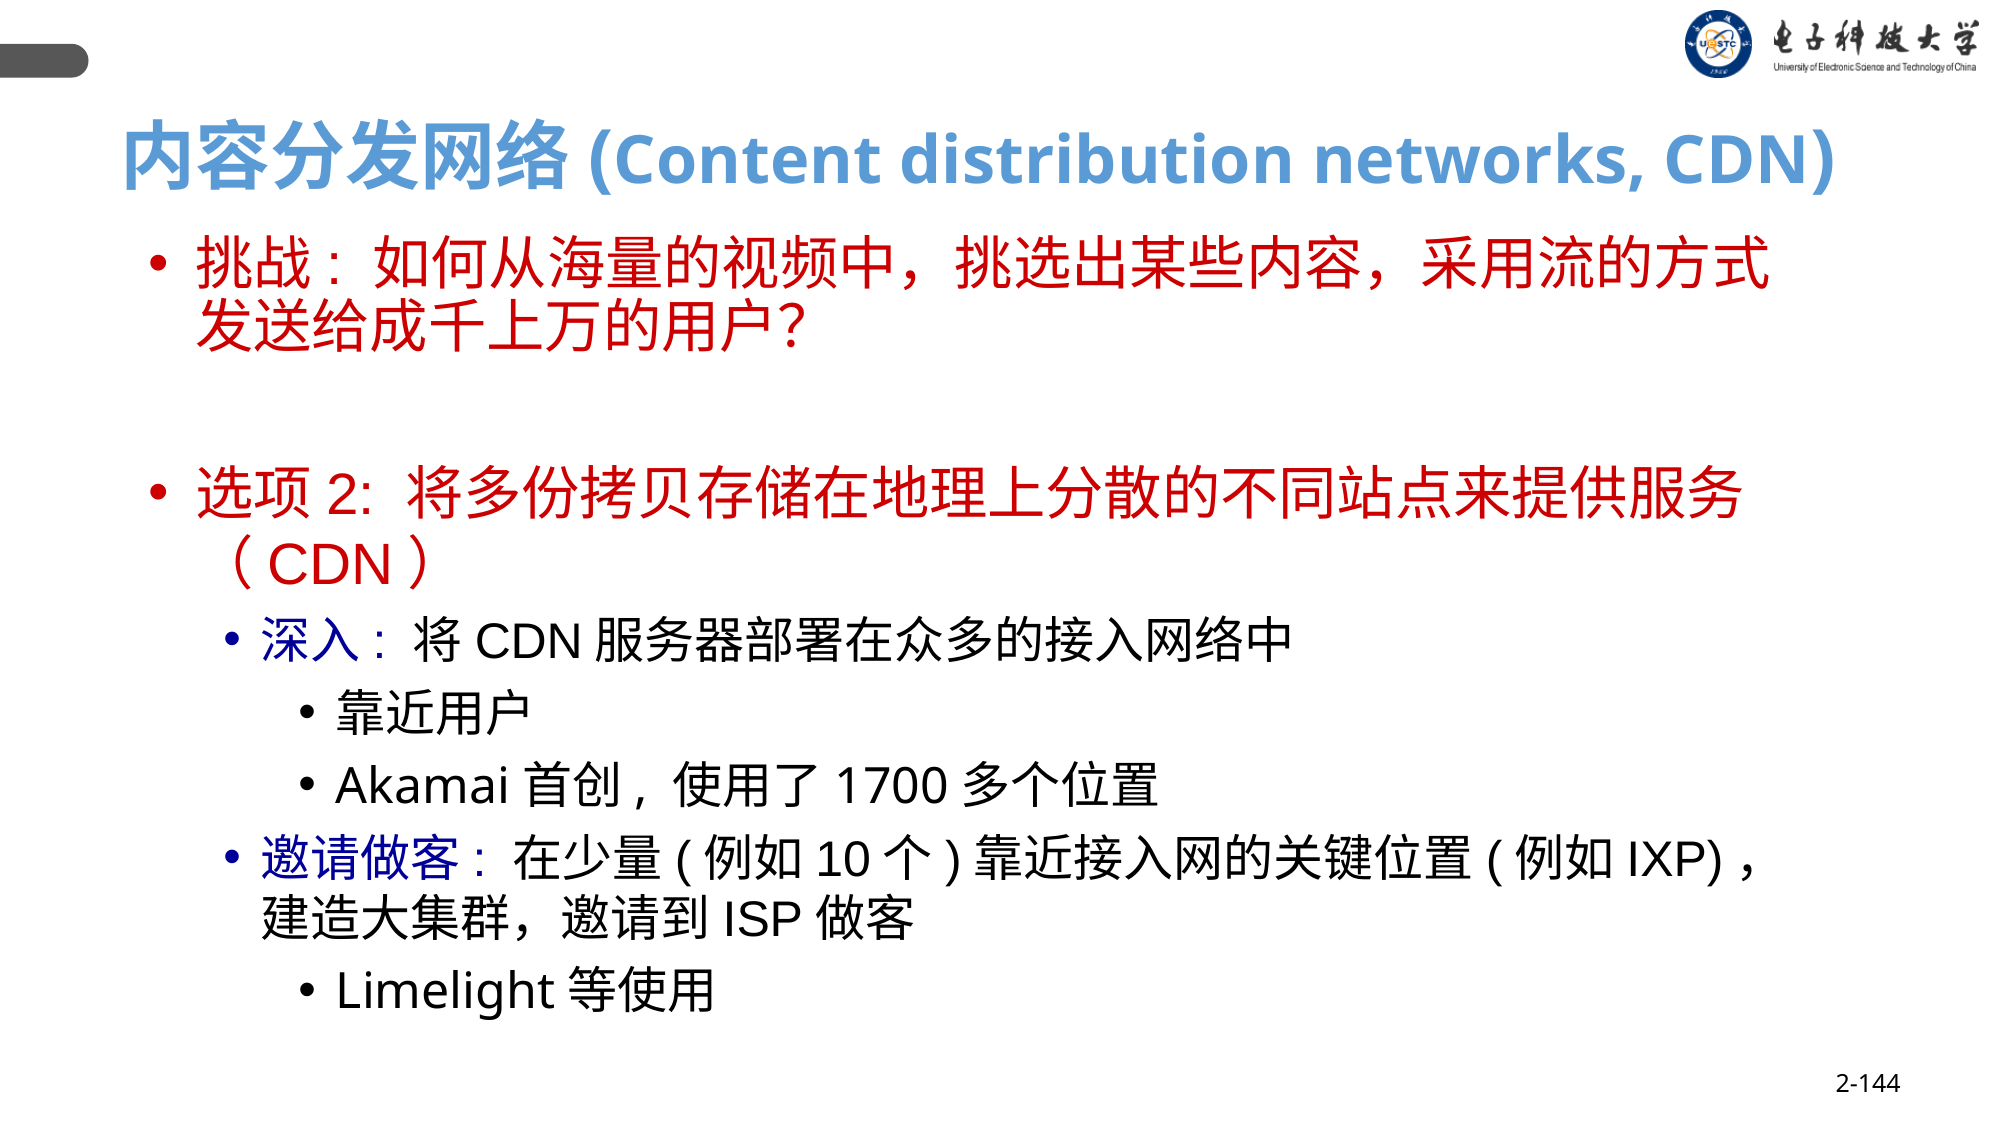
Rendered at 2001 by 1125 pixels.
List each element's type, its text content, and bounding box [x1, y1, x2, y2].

picture [1685, 10, 1979, 78]
title 内容分发网络(Content distribution networks, CDN) [105, 111, 1895, 255]
slide_number 2- [1820, 1060, 1969, 1106]
list 挑战: 如何从海量的视频中，挑选出某些内容，采用流的方式发送给成千上万的用户？ 选项2: 将多份拷贝存储在地理上分散的不同站点来提供服务（CDN） 深入: 将CDN服务器部署在众多的接入网络中 靠近用户 Akamai首创, 使用了1700多个位置 邀请做客: 在少量(例如10个)靠近接入网的关键位置(例如IXP)，建造大集群，邀请到ISP做客 Limelight等使用 [133, 226, 1821, 1056]
